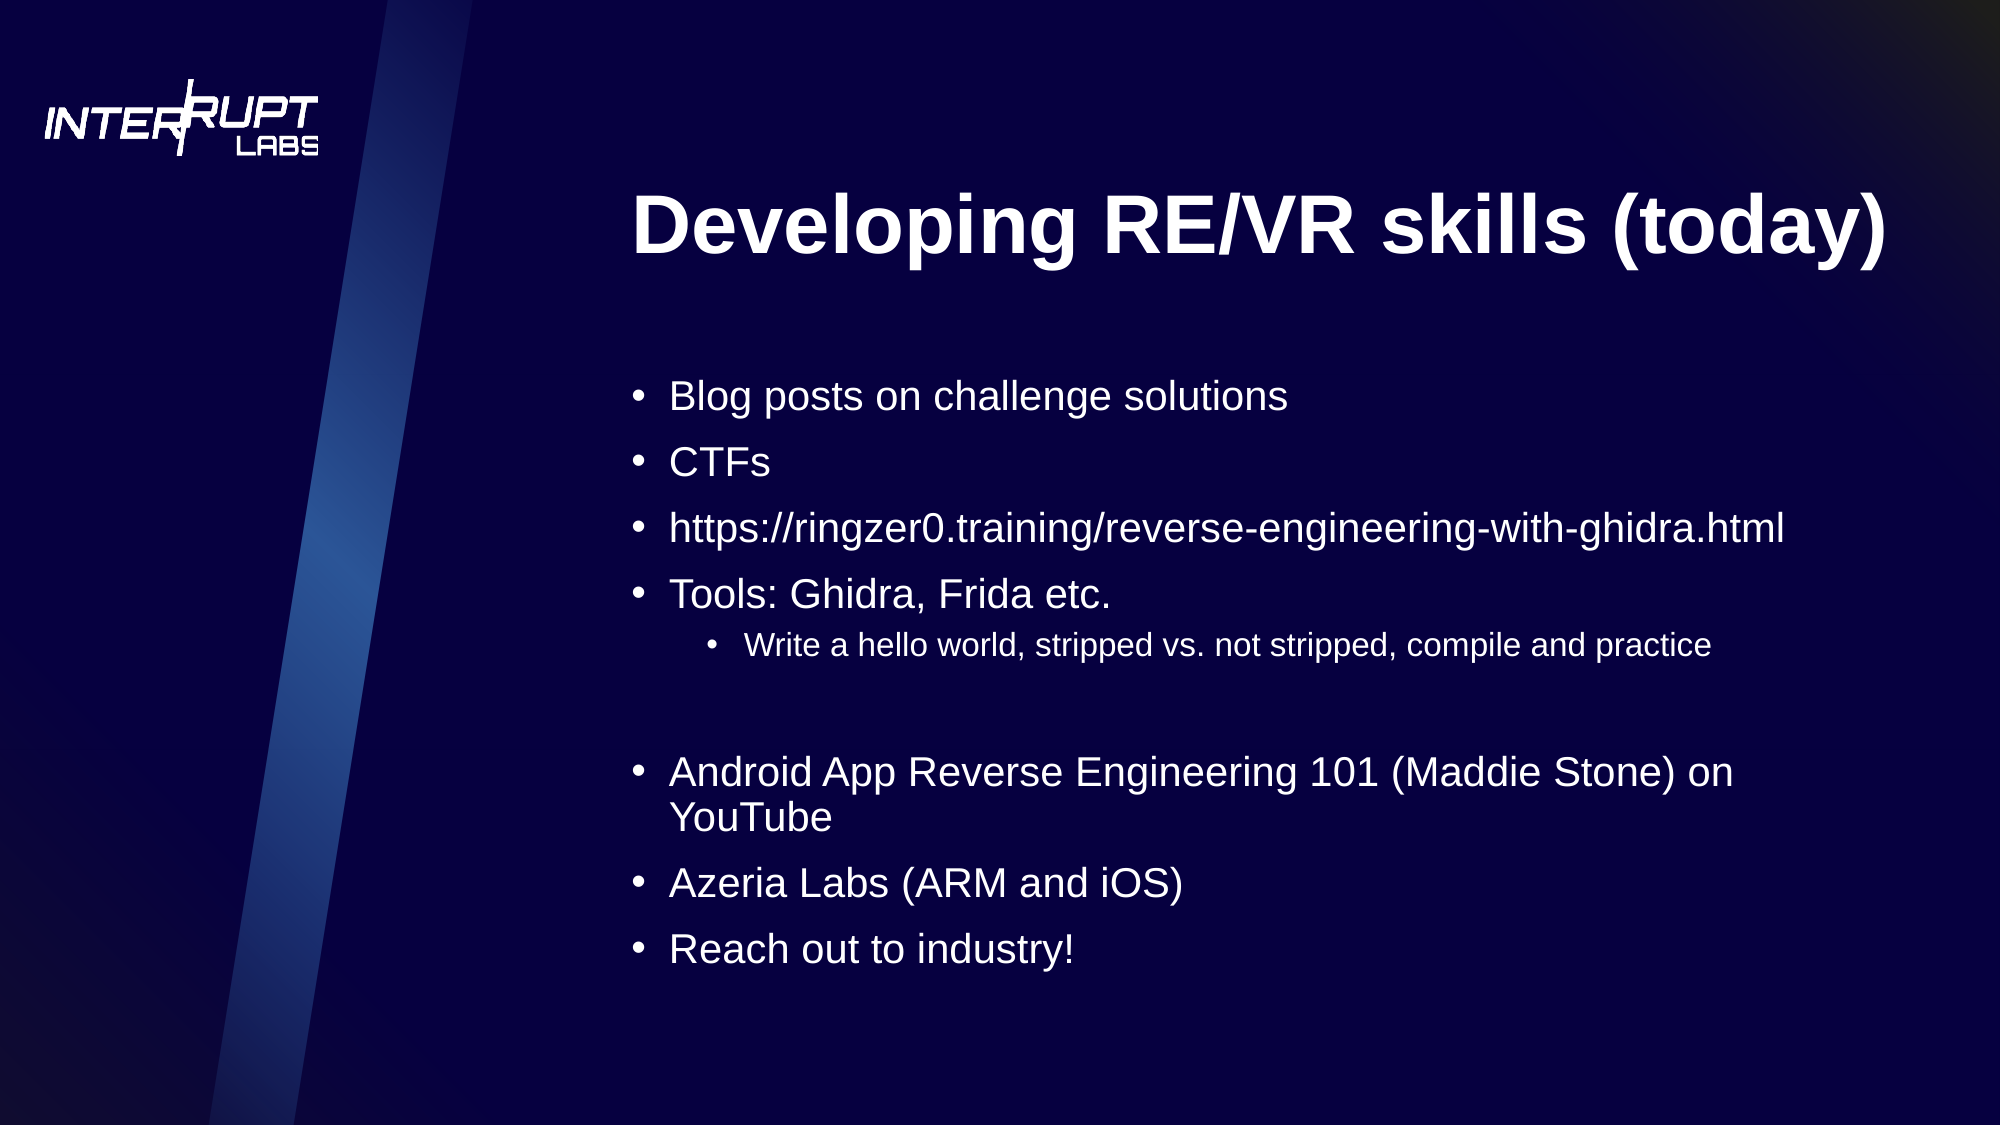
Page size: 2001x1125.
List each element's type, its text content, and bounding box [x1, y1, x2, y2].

title Developing RE/VR skills (today) [616, 161, 1908, 292]
text_box Blog posts on challenge solutions CTFs https://ringzer0.training/reverse-engineering-with-ghidra.html Tools: Ghidra, Frida etc. Write a hello world, stripped vs. not stripped, compile and practice Android App Reverse Engineering 101 (Maddie Stone) on YouTube Azeria Labs (ARM and iOS) Reach out to industry! [616, 367, 1908, 983]
picture [0, 0, 2000, 1125]
